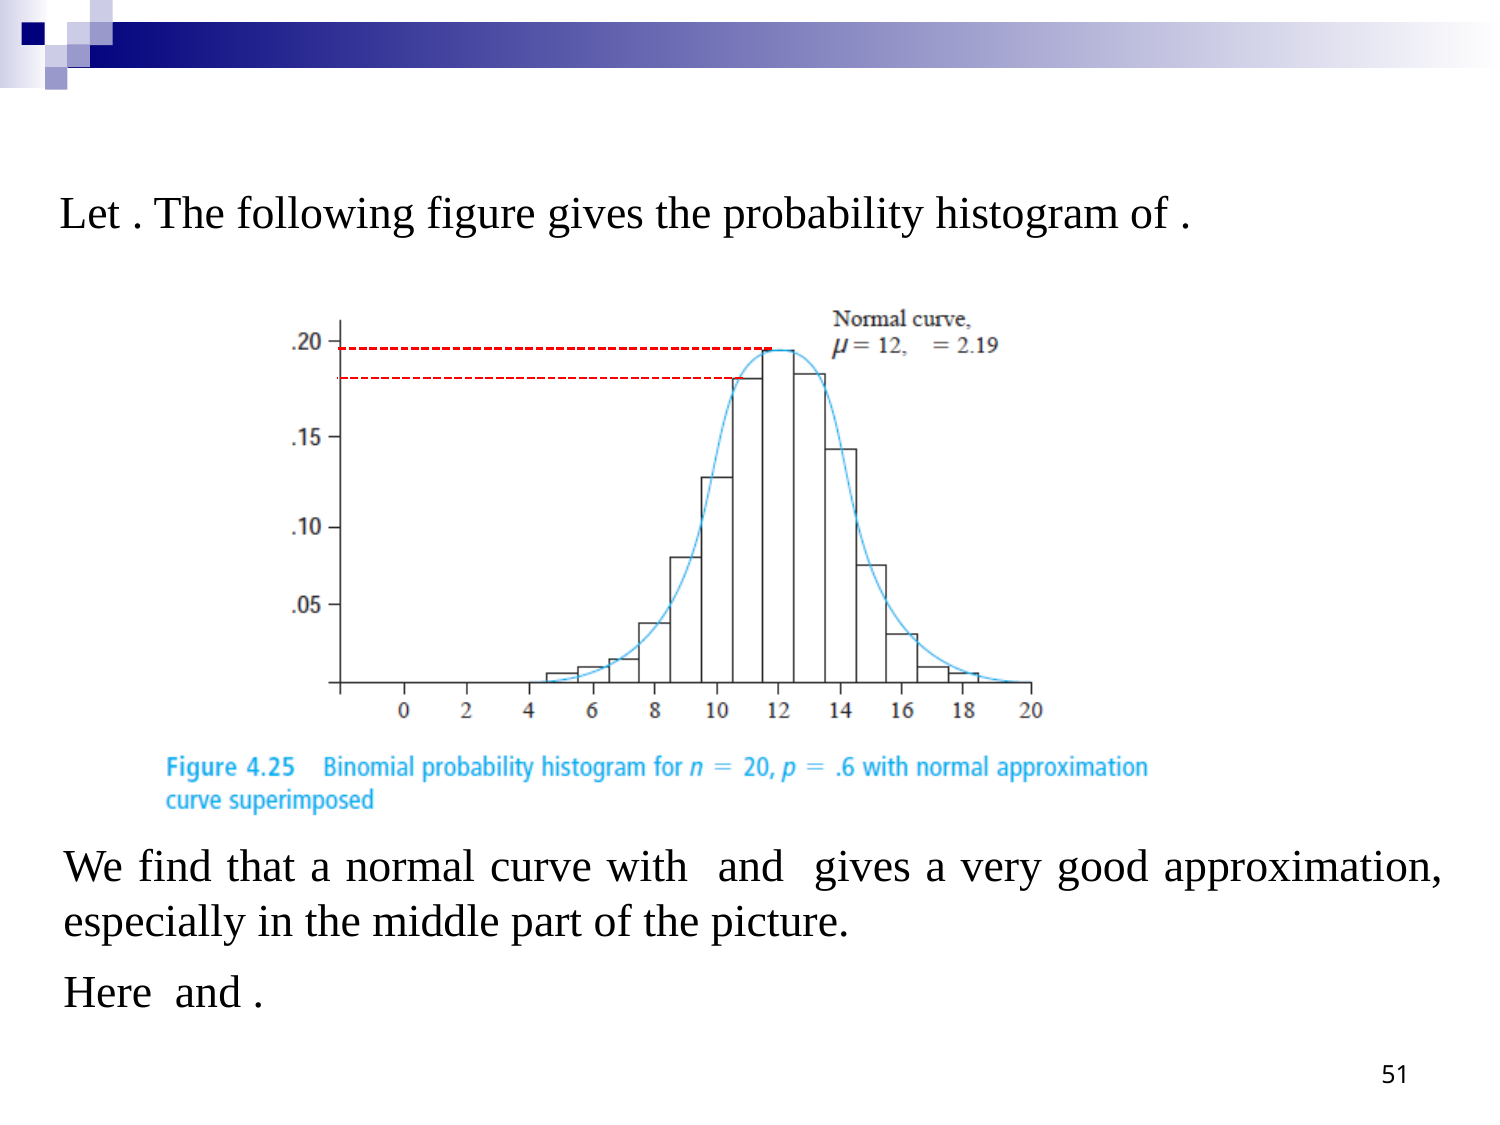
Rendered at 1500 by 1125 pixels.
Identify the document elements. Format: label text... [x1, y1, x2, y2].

slide_number 51 [1074, 1024, 1426, 1101]
picture [63, 281, 1228, 831]
